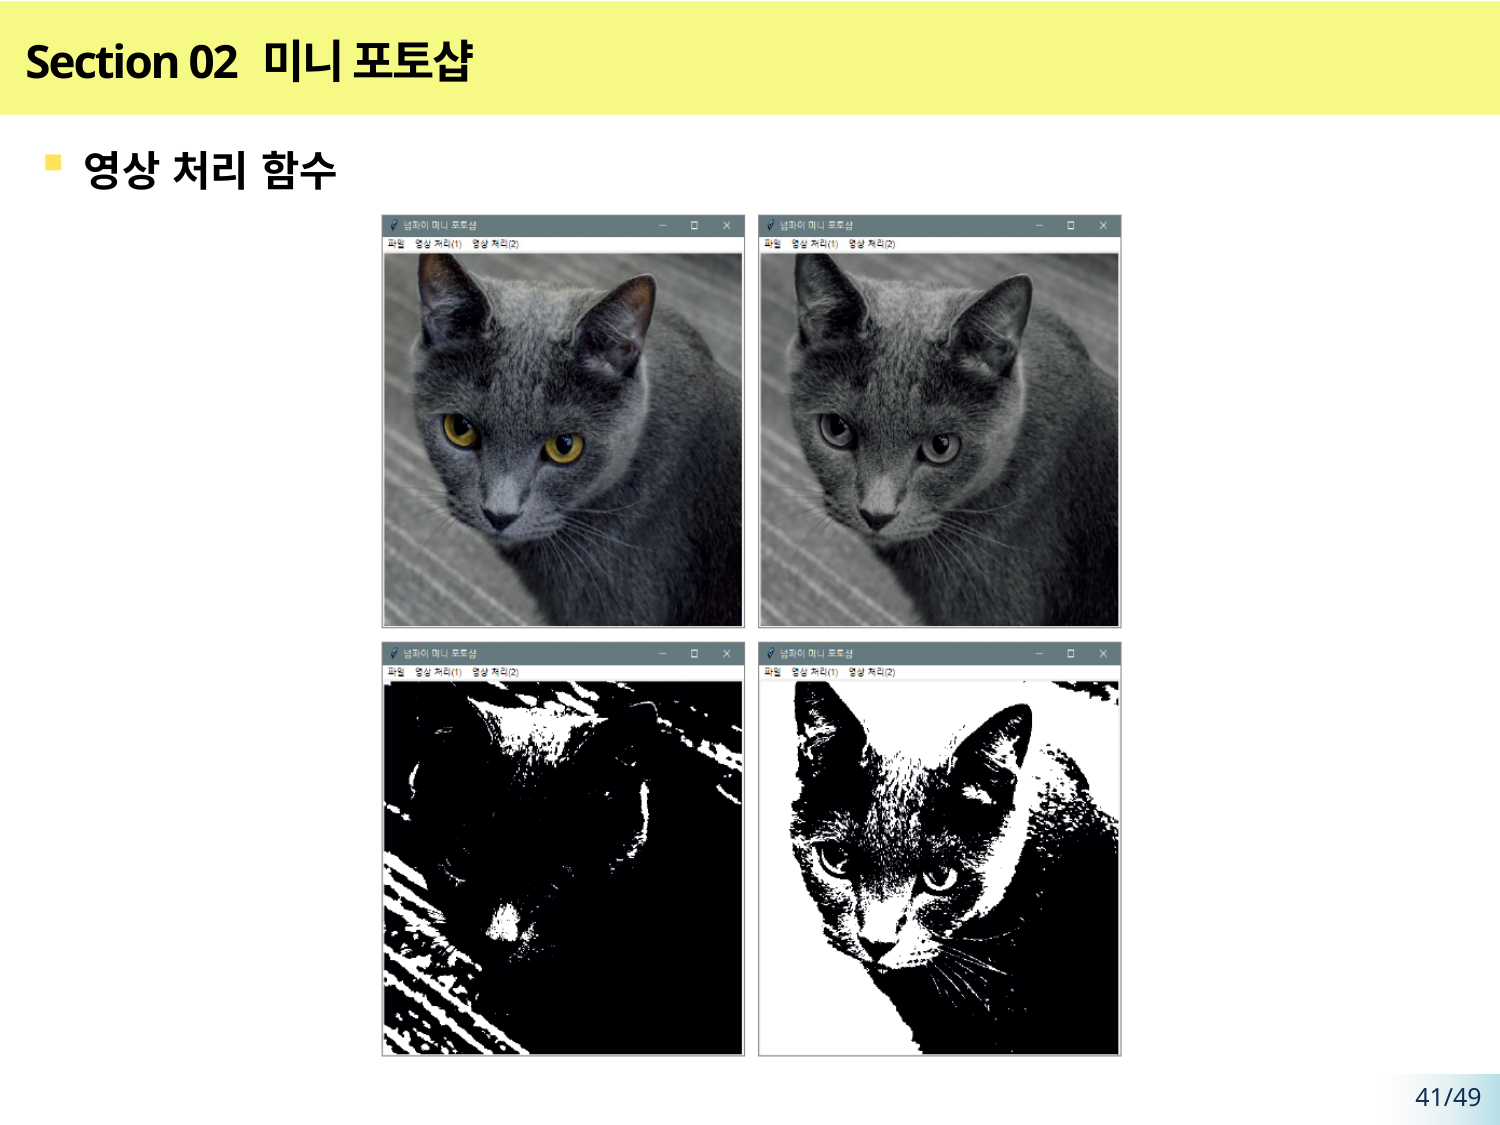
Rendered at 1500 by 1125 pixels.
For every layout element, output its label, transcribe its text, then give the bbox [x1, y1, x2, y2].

title Section 02 미니 포토샵 [10, 21, 1288, 99]
picture [373, 207, 1127, 1070]
list 영상 처리 함수 [10, 126, 1481, 1057]
